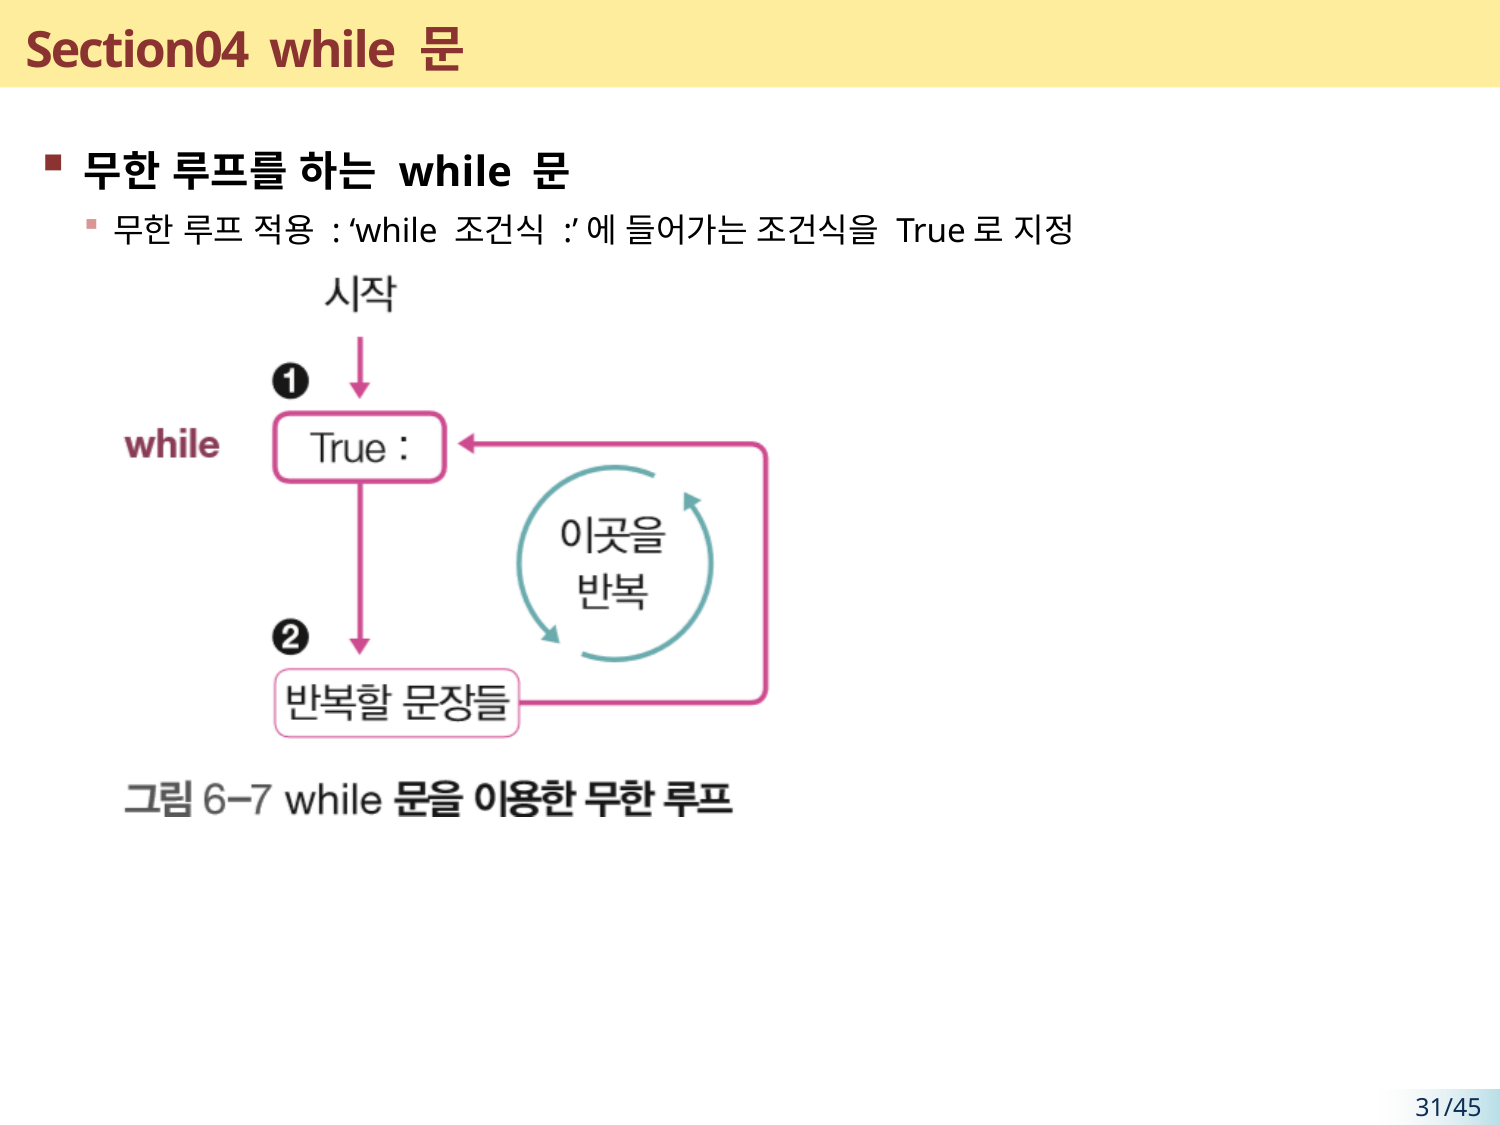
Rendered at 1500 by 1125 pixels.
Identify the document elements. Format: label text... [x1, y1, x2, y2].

title Section04 while 문 [10, 8, 1288, 87]
picture [114, 259, 780, 818]
list 무한 루프를 하는 while 문 무한 루프 적용 : ‘while 조건식 :’에 들어가는 조건식을 True로 지정 [10, 126, 1481, 1057]
